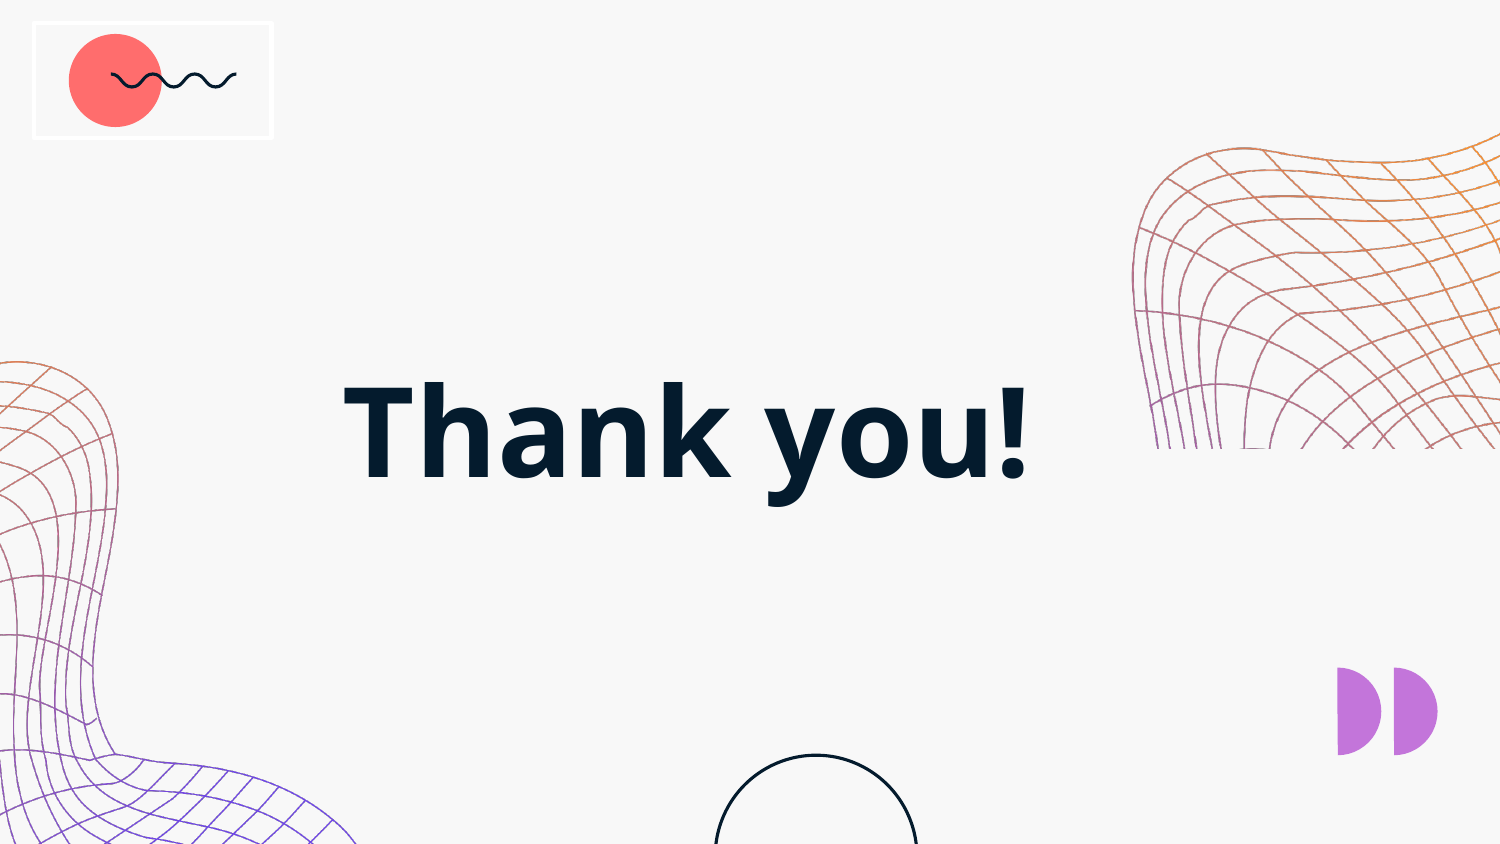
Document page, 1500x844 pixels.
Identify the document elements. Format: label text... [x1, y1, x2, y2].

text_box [1321, 639, 1410, 784]
text_box [32, 21, 274, 140]
picture [978, 1, 1500, 450]
title Thank you! [327, 326, 1051, 518]
picture [0, 337, 409, 844]
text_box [68, 33, 237, 128]
